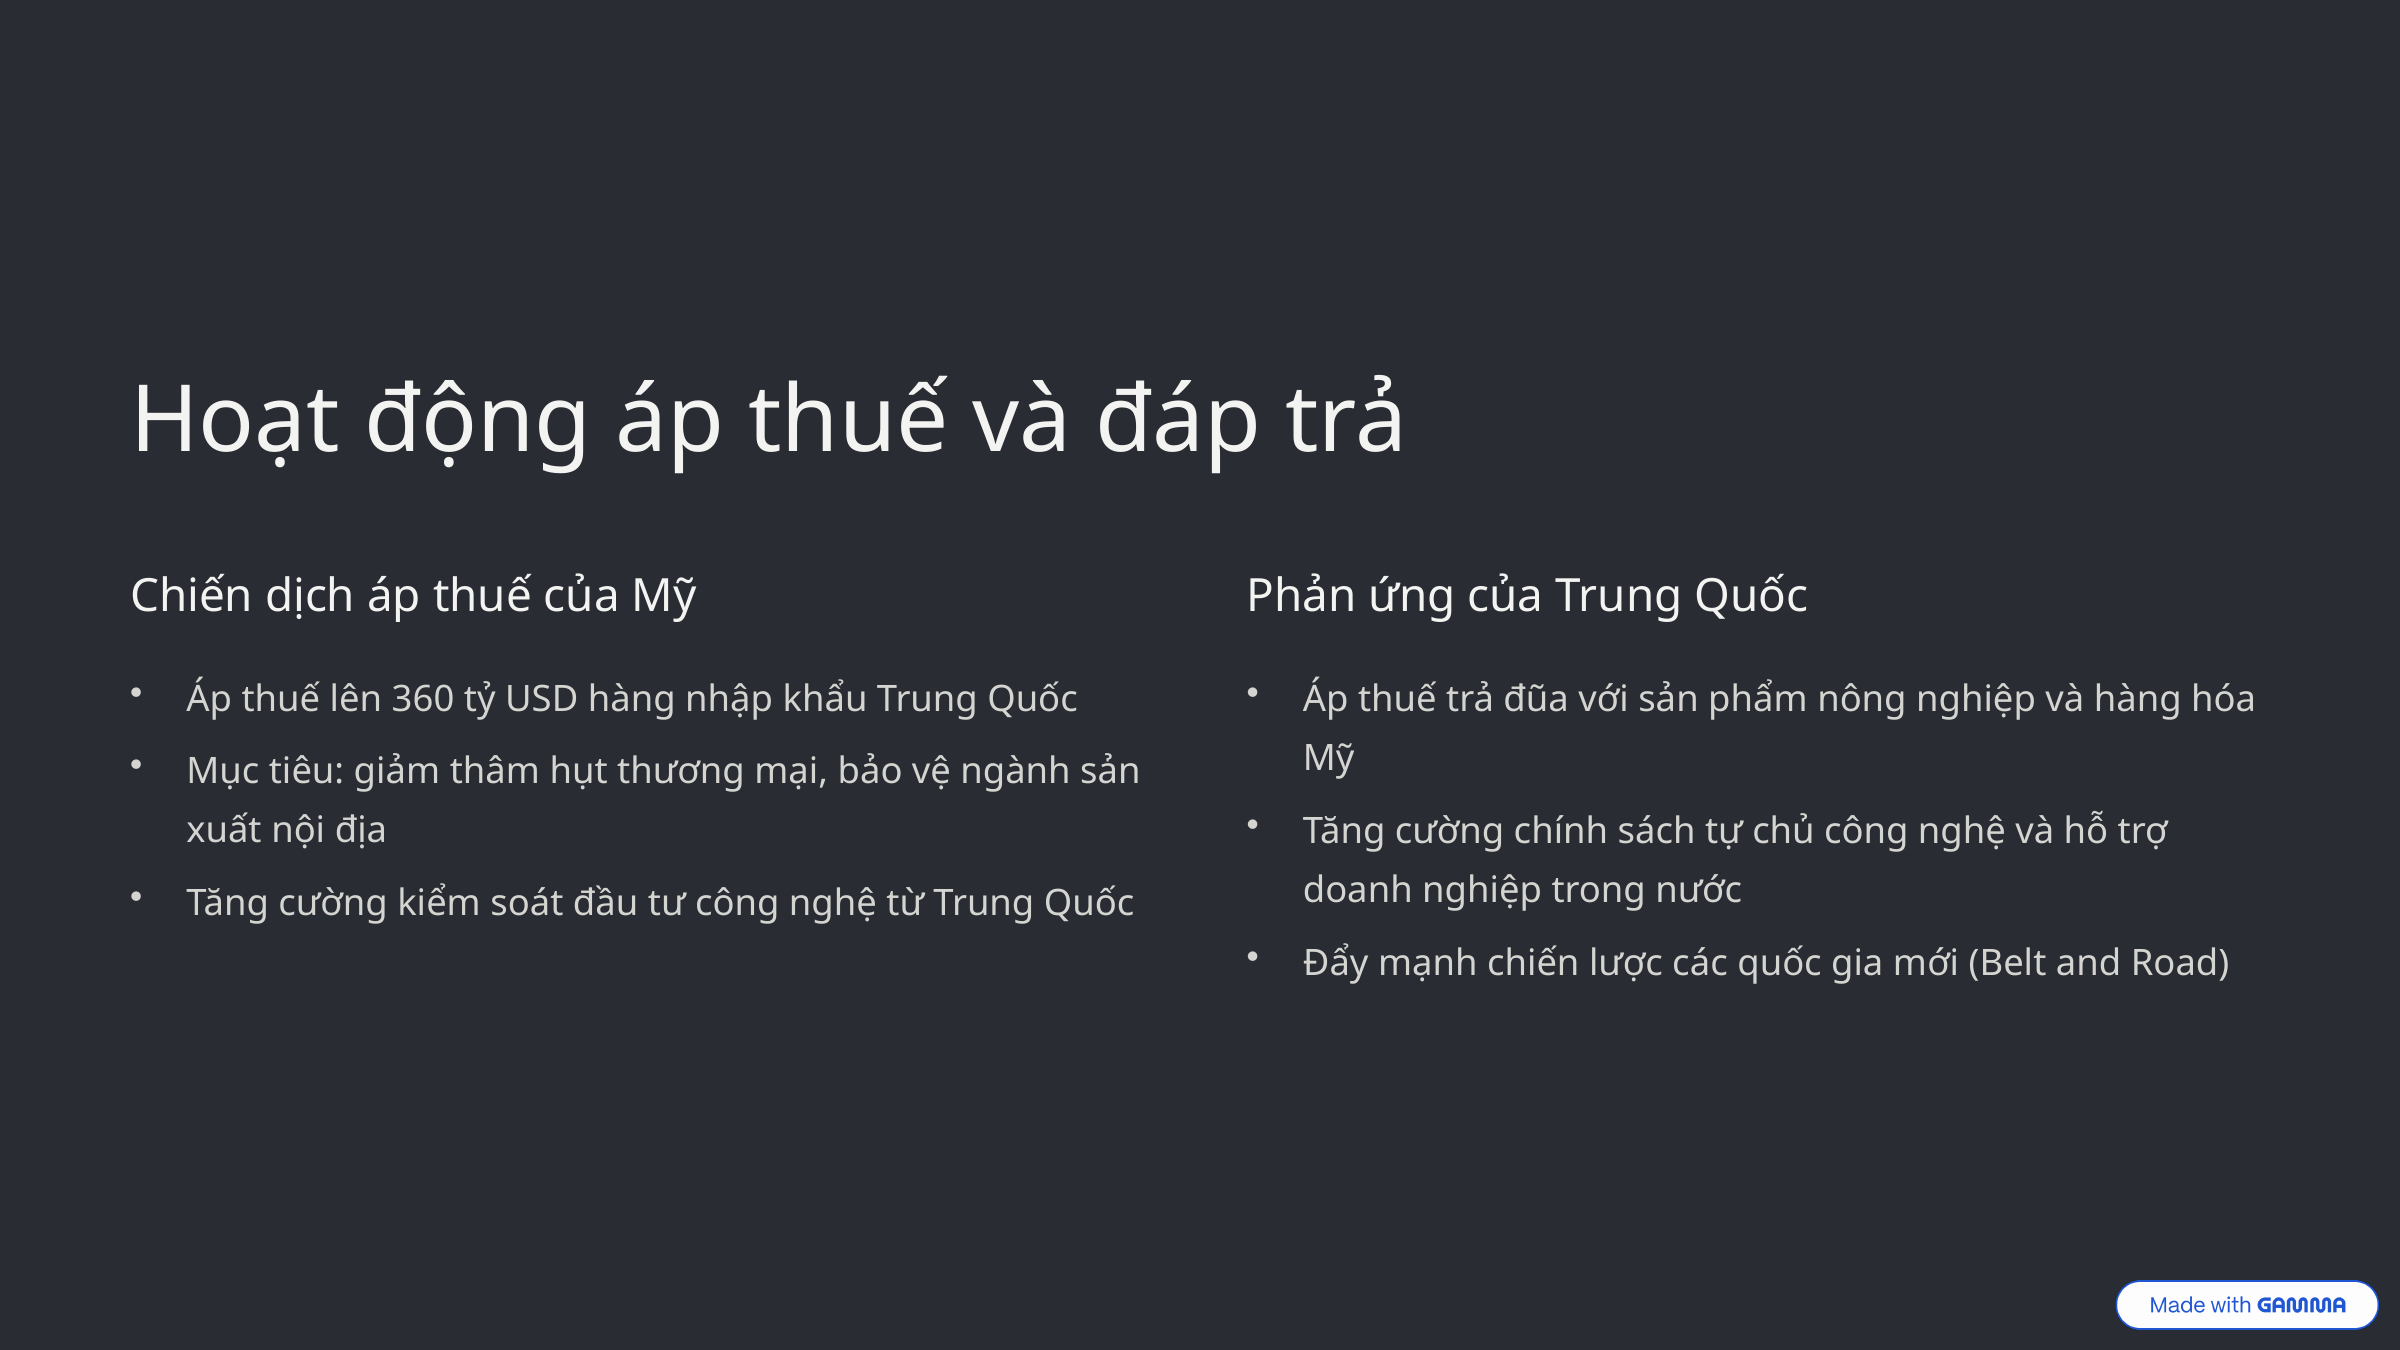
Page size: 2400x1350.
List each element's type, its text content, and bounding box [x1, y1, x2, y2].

text_box Phản ứng của Trung Quốc [1246, 563, 1786, 622]
text_box Hoạt động áp thuế và đáp trả [130, 354, 1356, 471]
text_box Tăng cường chính sách tự chủ công nghệ và hỗ trợ doanh nghiệp trong nước [1246, 790, 2271, 910]
text_box Tăng cường kiểm soát đầu tư công nghệ từ Trung Quốc [130, 863, 1155, 923]
text_box Áp thuế lên 360 tỷ USD hàng nhập khẩu Trung Quốc [130, 658, 1155, 719]
picture [2106, 1271, 2389, 1339]
text_box Mục tiêu: giảm thâm hụt thương mại, bảo vệ ngành sản xuất nội địa [130, 731, 1155, 851]
text_box Đẩy mạnh chiến lược các quốc gia mới (Belt and Road) [1246, 923, 2271, 983]
text_box Chiến dịch áp thuế của Mỹ [130, 563, 685, 622]
text_box Áp thuế trả đũa với sản phẩm nông nghiệp và hàng hóa Mỹ [1246, 658, 2271, 778]
